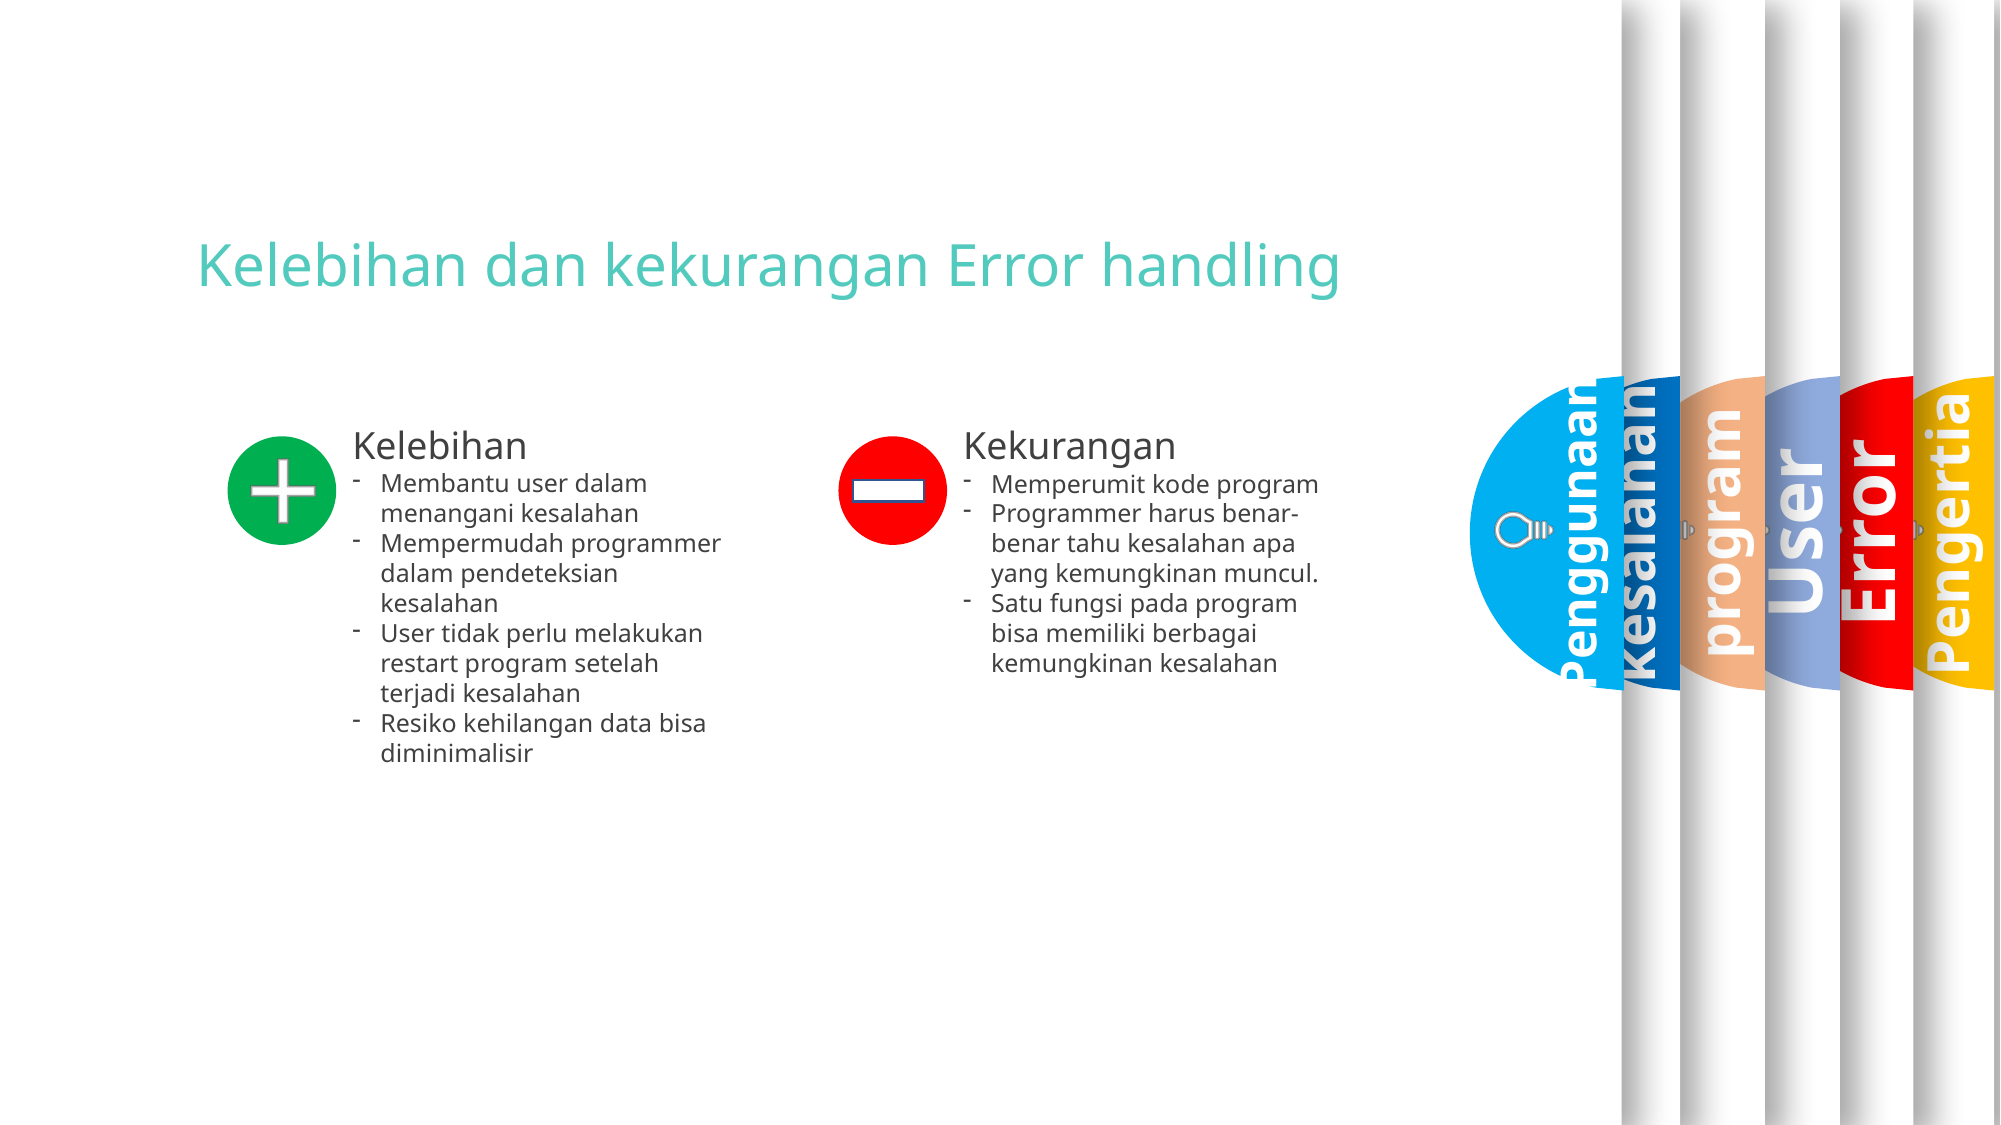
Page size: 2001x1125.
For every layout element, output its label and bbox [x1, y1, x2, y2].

text_box [1765, 0, 1846, 1125]
text_box [1920, 0, 1995, 1125]
text_box [0, 0, 1625, 1125]
text_box [1625, 0, 1681, 1125]
text_box [838, 414, 1363, 688]
text_box [227, 414, 753, 719]
picture [245, 453, 321, 529]
text_box [1846, 0, 1920, 1125]
text_box [1681, 0, 1765, 1125]
